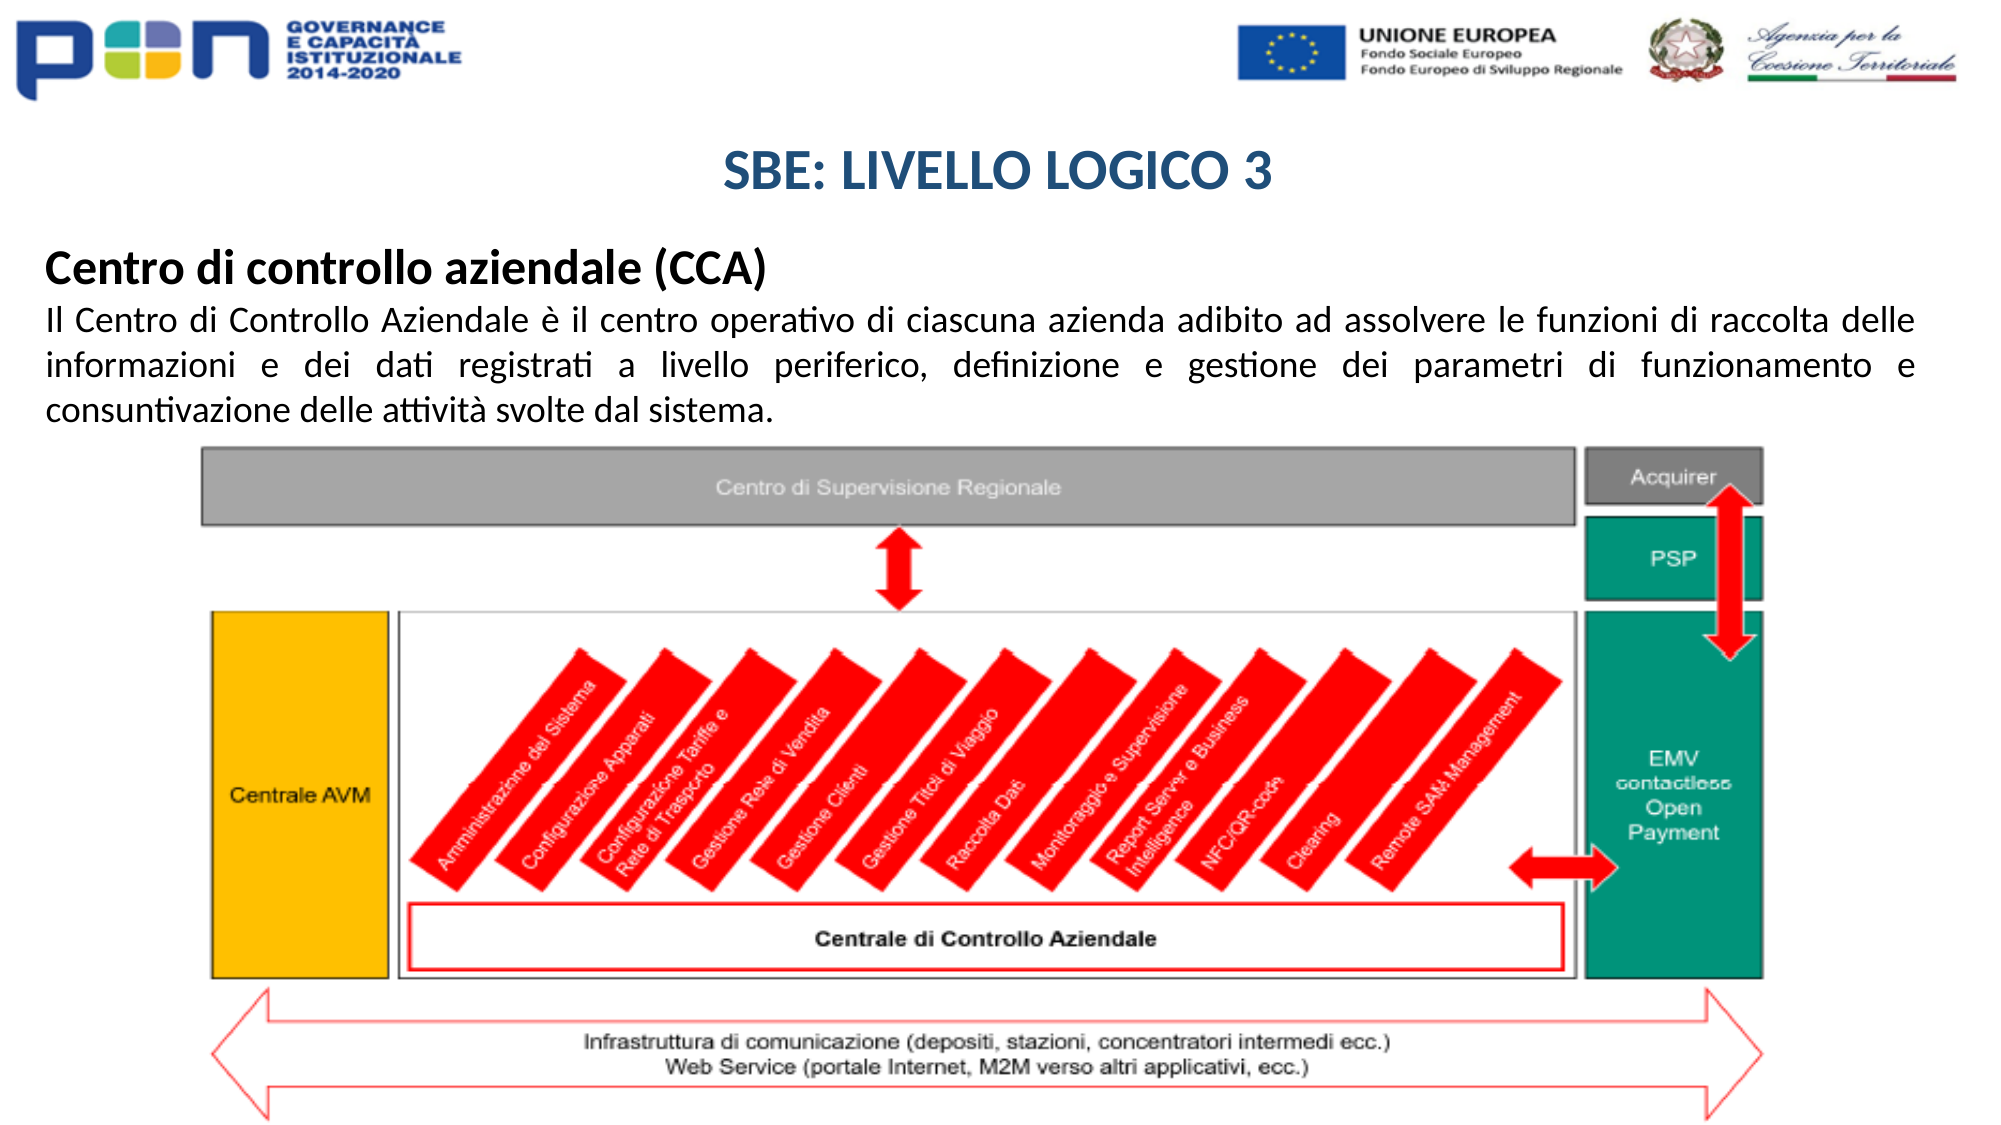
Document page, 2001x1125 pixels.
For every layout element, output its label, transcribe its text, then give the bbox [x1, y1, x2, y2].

picture [193, 439, 1771, 1125]
picture [0, 9, 1967, 107]
text_box SBE: LIVELLO LOGICO 3 [30, 107, 1967, 228]
text_box Centro di controllo aziendale (CCA) Il Centro di Controllo Aziendale è il centro operativo di ciascuna azienda adibito ad assolvere le funzioni di raccolta delle informazioni e dei dati registrati a livello periferico, definizione e gestione dei parametri di funzionamento e consuntivazione delle attività svolte dal sistema. [30, 227, 1933, 438]
